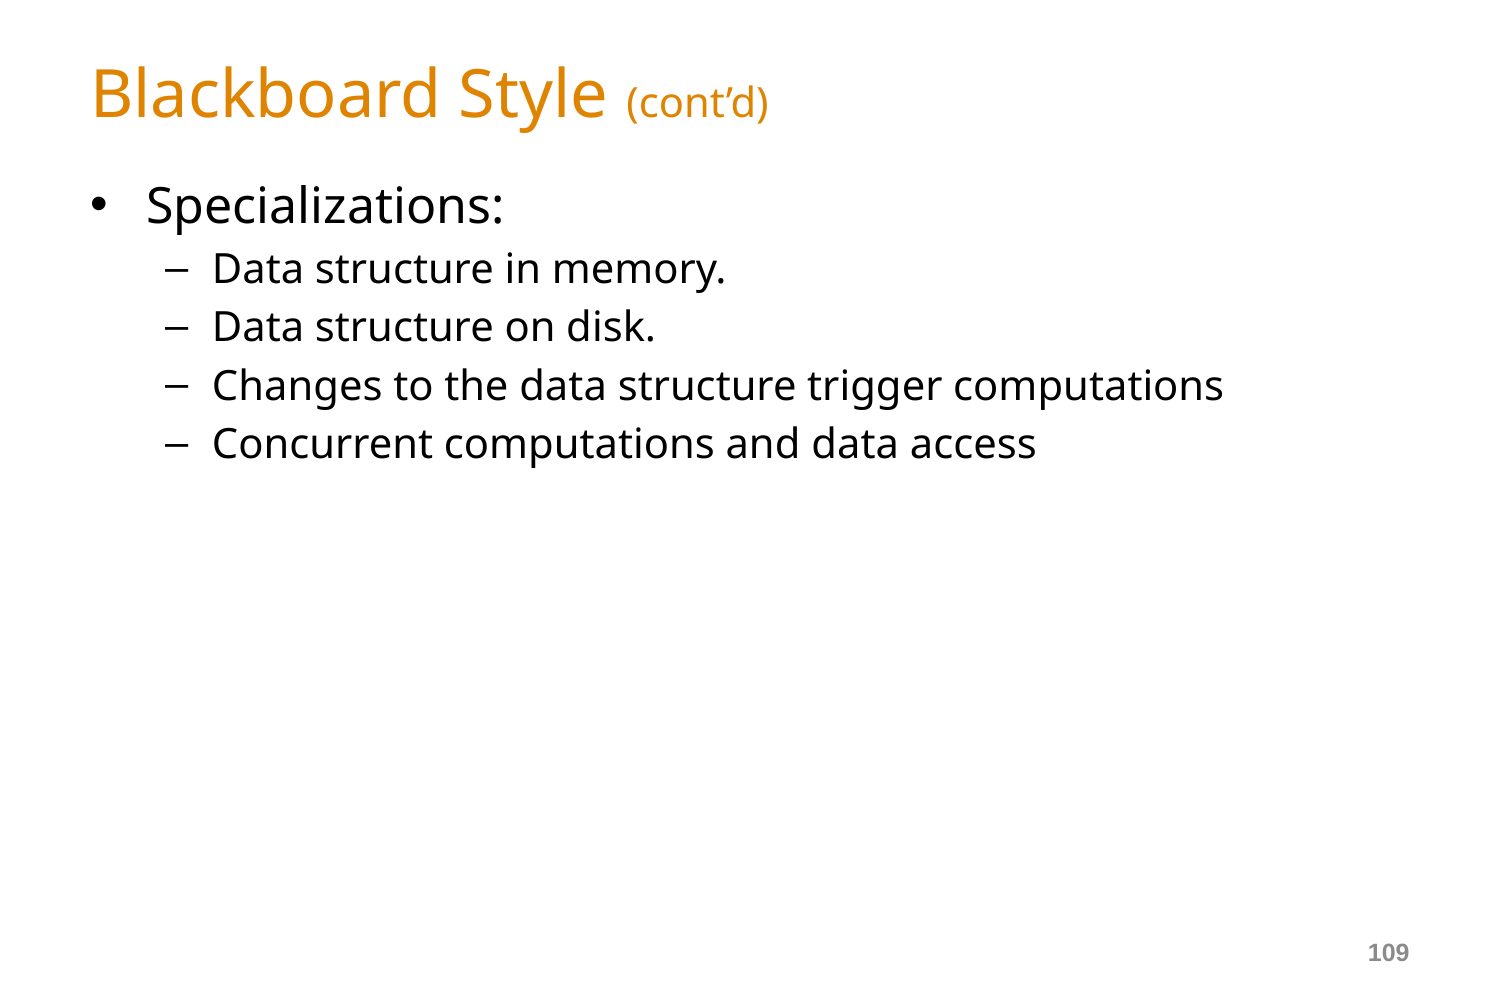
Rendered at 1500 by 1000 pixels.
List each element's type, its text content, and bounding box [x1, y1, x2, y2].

list Specializations: Data structure in memory. Data structure on disk. Changes to the data structure trigger computations Concurrent computations and data access [75, 165, 1425, 894]
slide_number 109 [1074, 926, 1425, 981]
title Blackboard Style (cont’d) [75, 40, 1425, 142]
